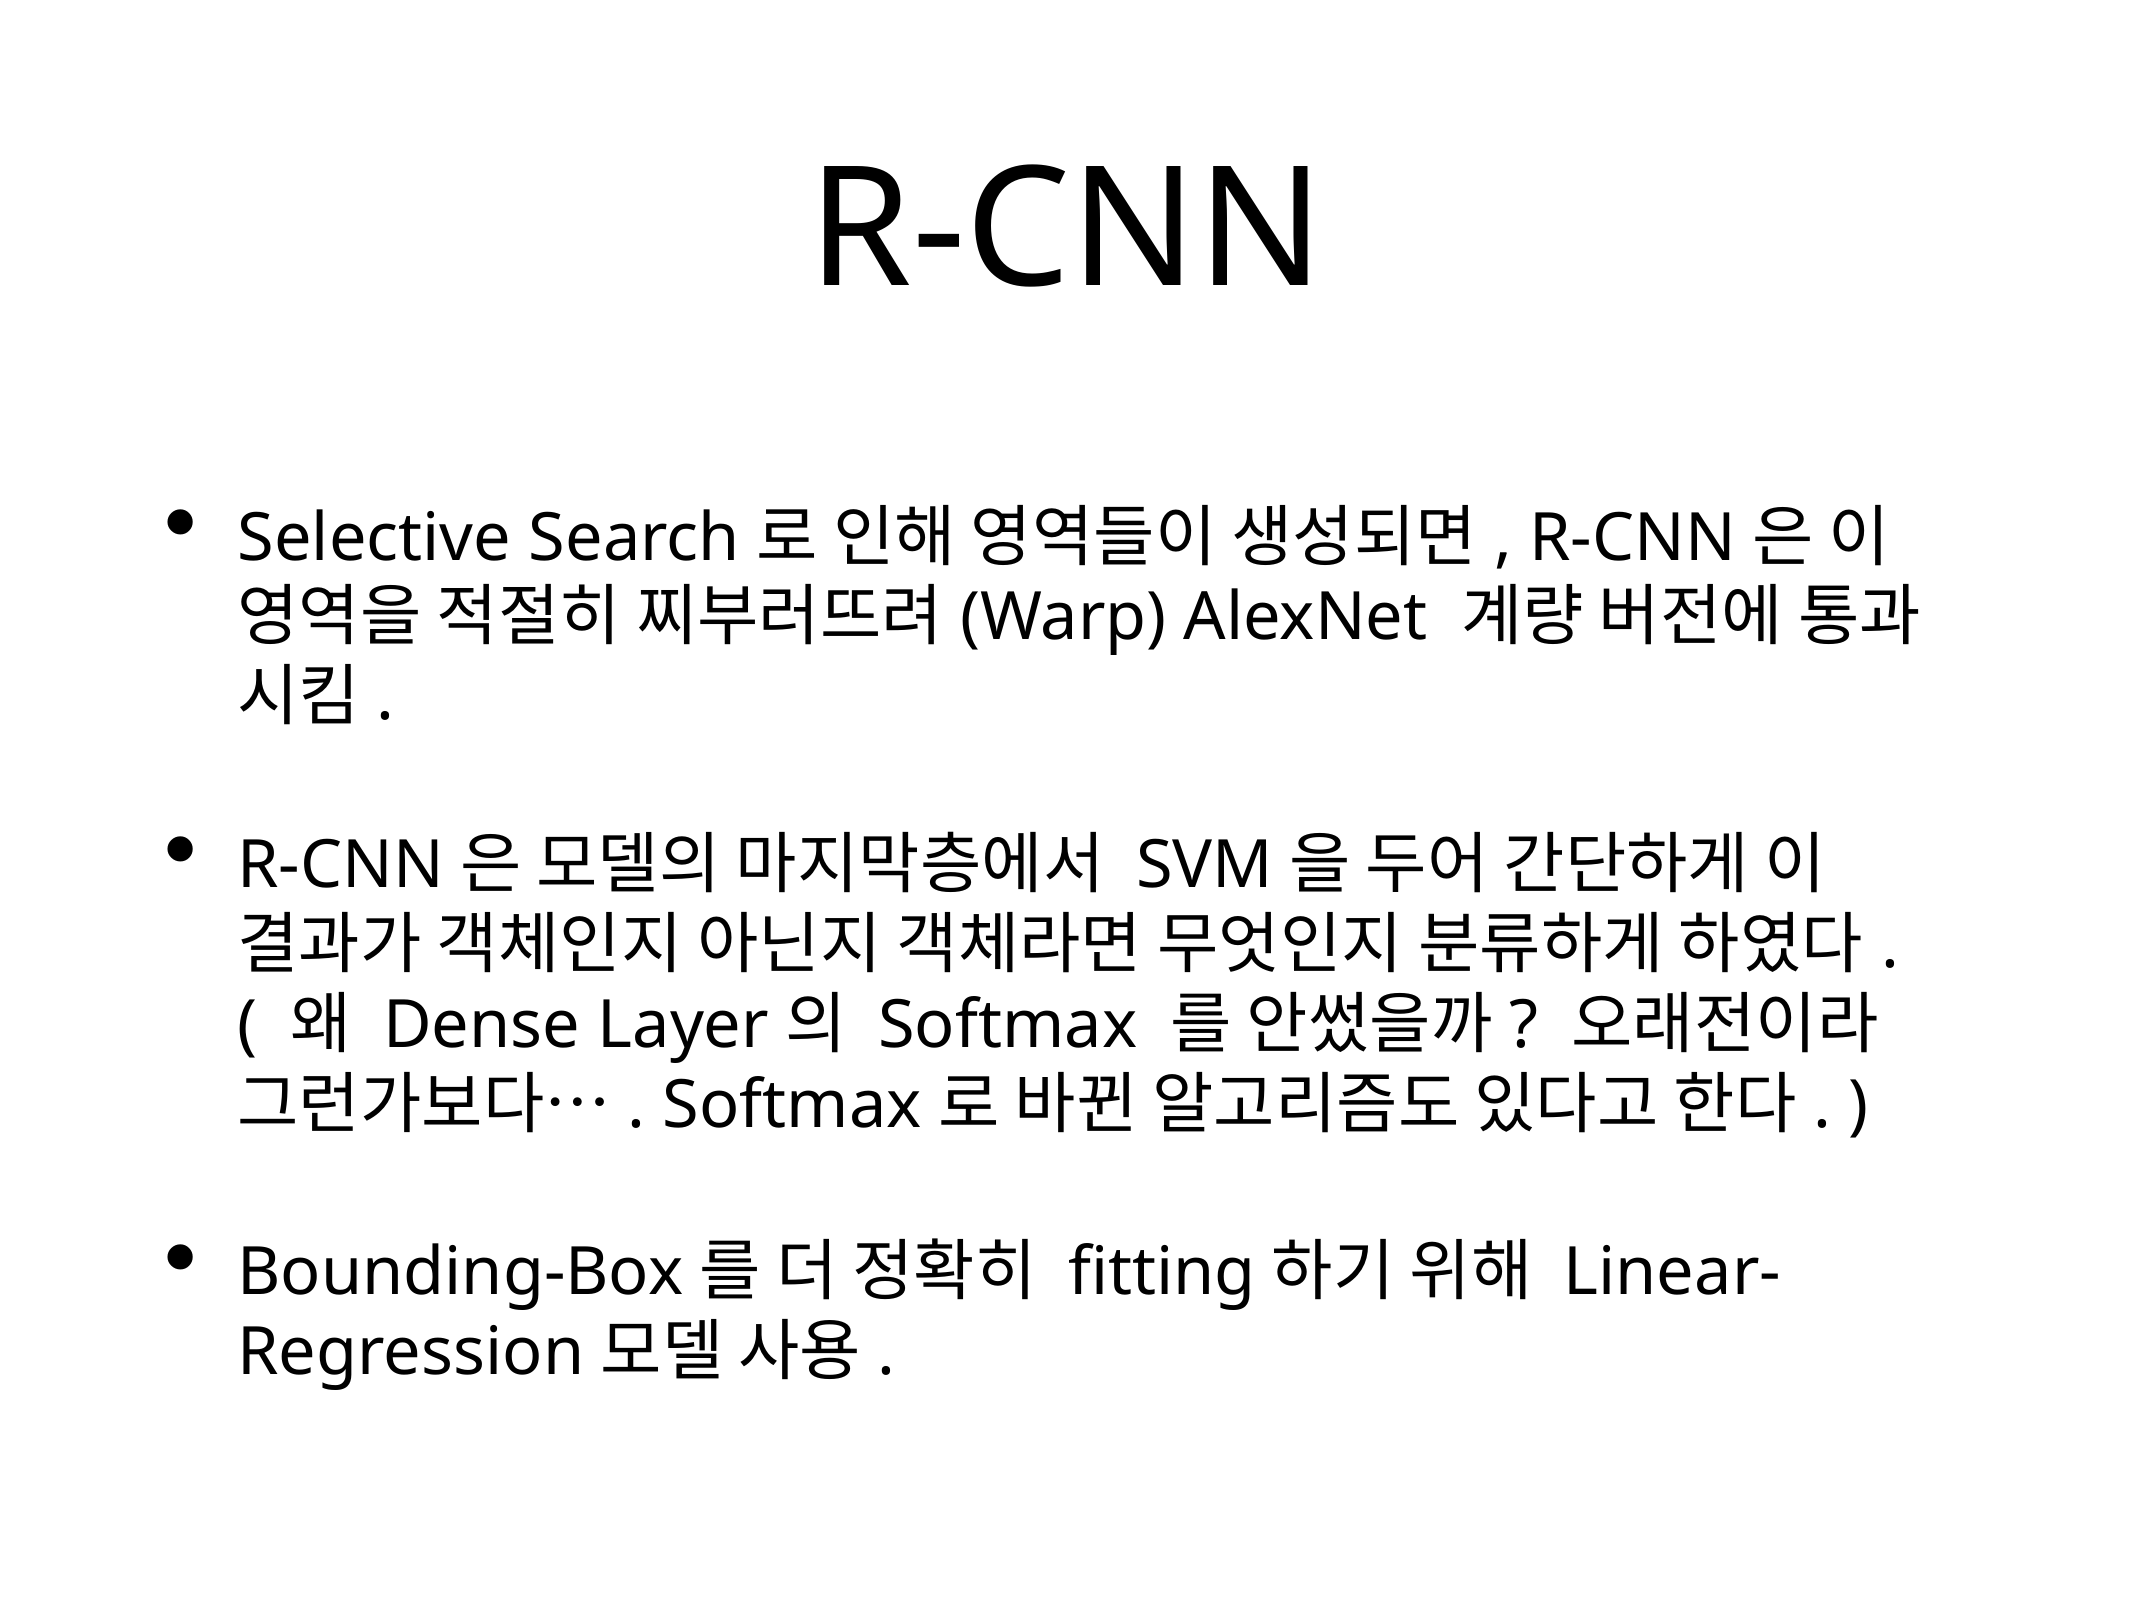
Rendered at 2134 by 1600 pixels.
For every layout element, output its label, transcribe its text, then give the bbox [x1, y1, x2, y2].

list Selective Search로 인해 영역들이 생성되면, R-CNN은 이 영역을 적절히 찌부러뜨려(Warp) AlexNet 계량 버전에 통과 시킴. R-CNN은 모델의 마지막층에서 SVM을 두어 간단하게 이 결과가 객체인지 아닌지 객체라면 무엇인지 분류하게 하였다. ( 왜 Dense Layer의 Softmax 를 안썼을까? 오래전이라 그런가보다…. Softmax로 바뀐 알고리즘도 있다고 한다. ) Bounding-Box를 더 정확히 fitting하기 위해 Linear-Regression모델 사용. [155, 424, 1978, 1457]
title R-CNN [155, 41, 1978, 397]
